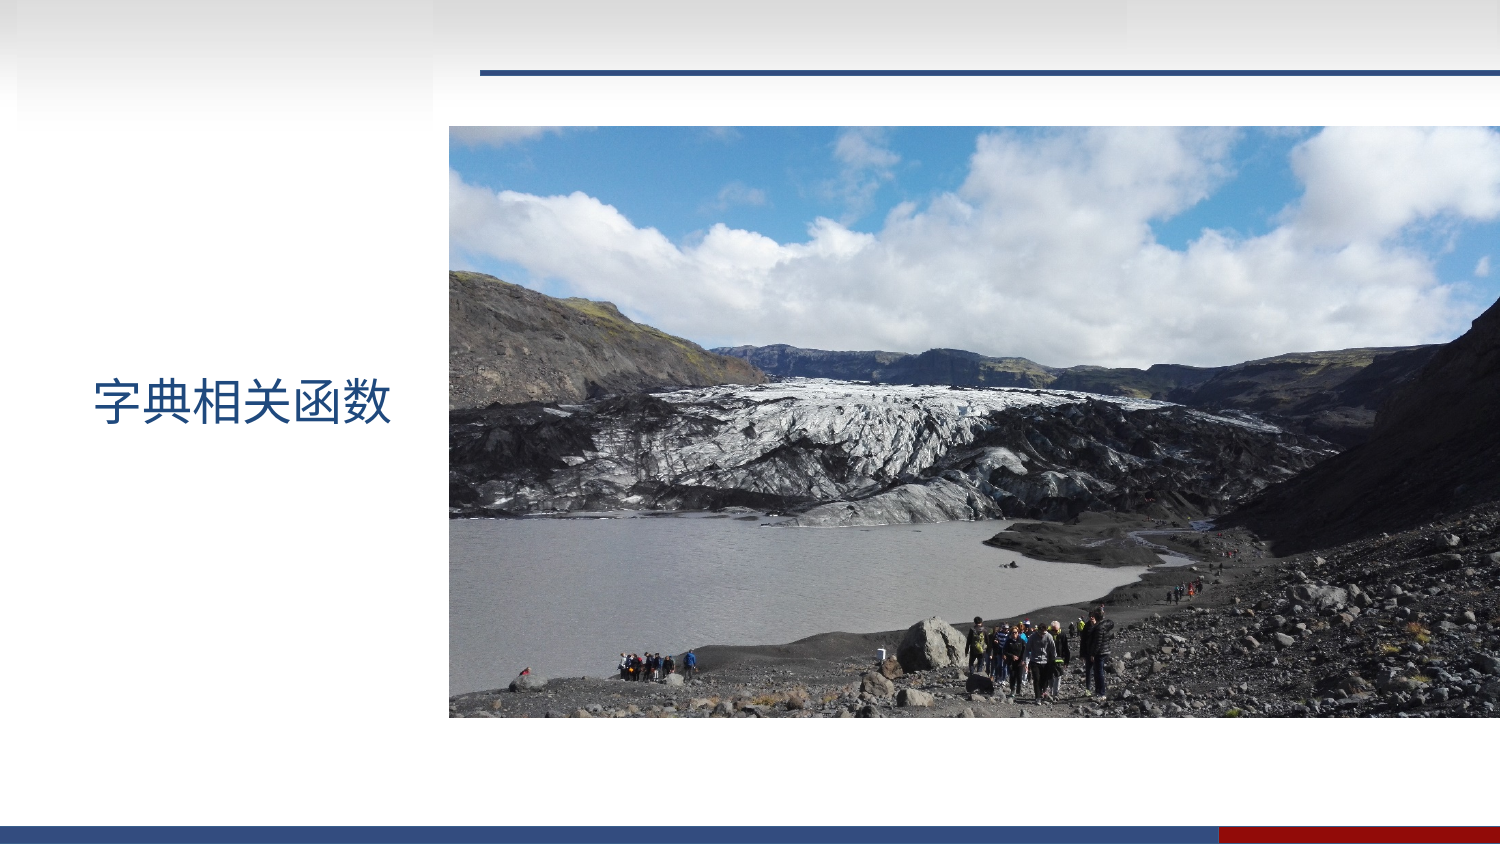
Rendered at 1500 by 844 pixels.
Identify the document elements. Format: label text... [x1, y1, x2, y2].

picture [0, 0, 1500, 718]
title 字典相关函数 [17, 279, 443, 462]
